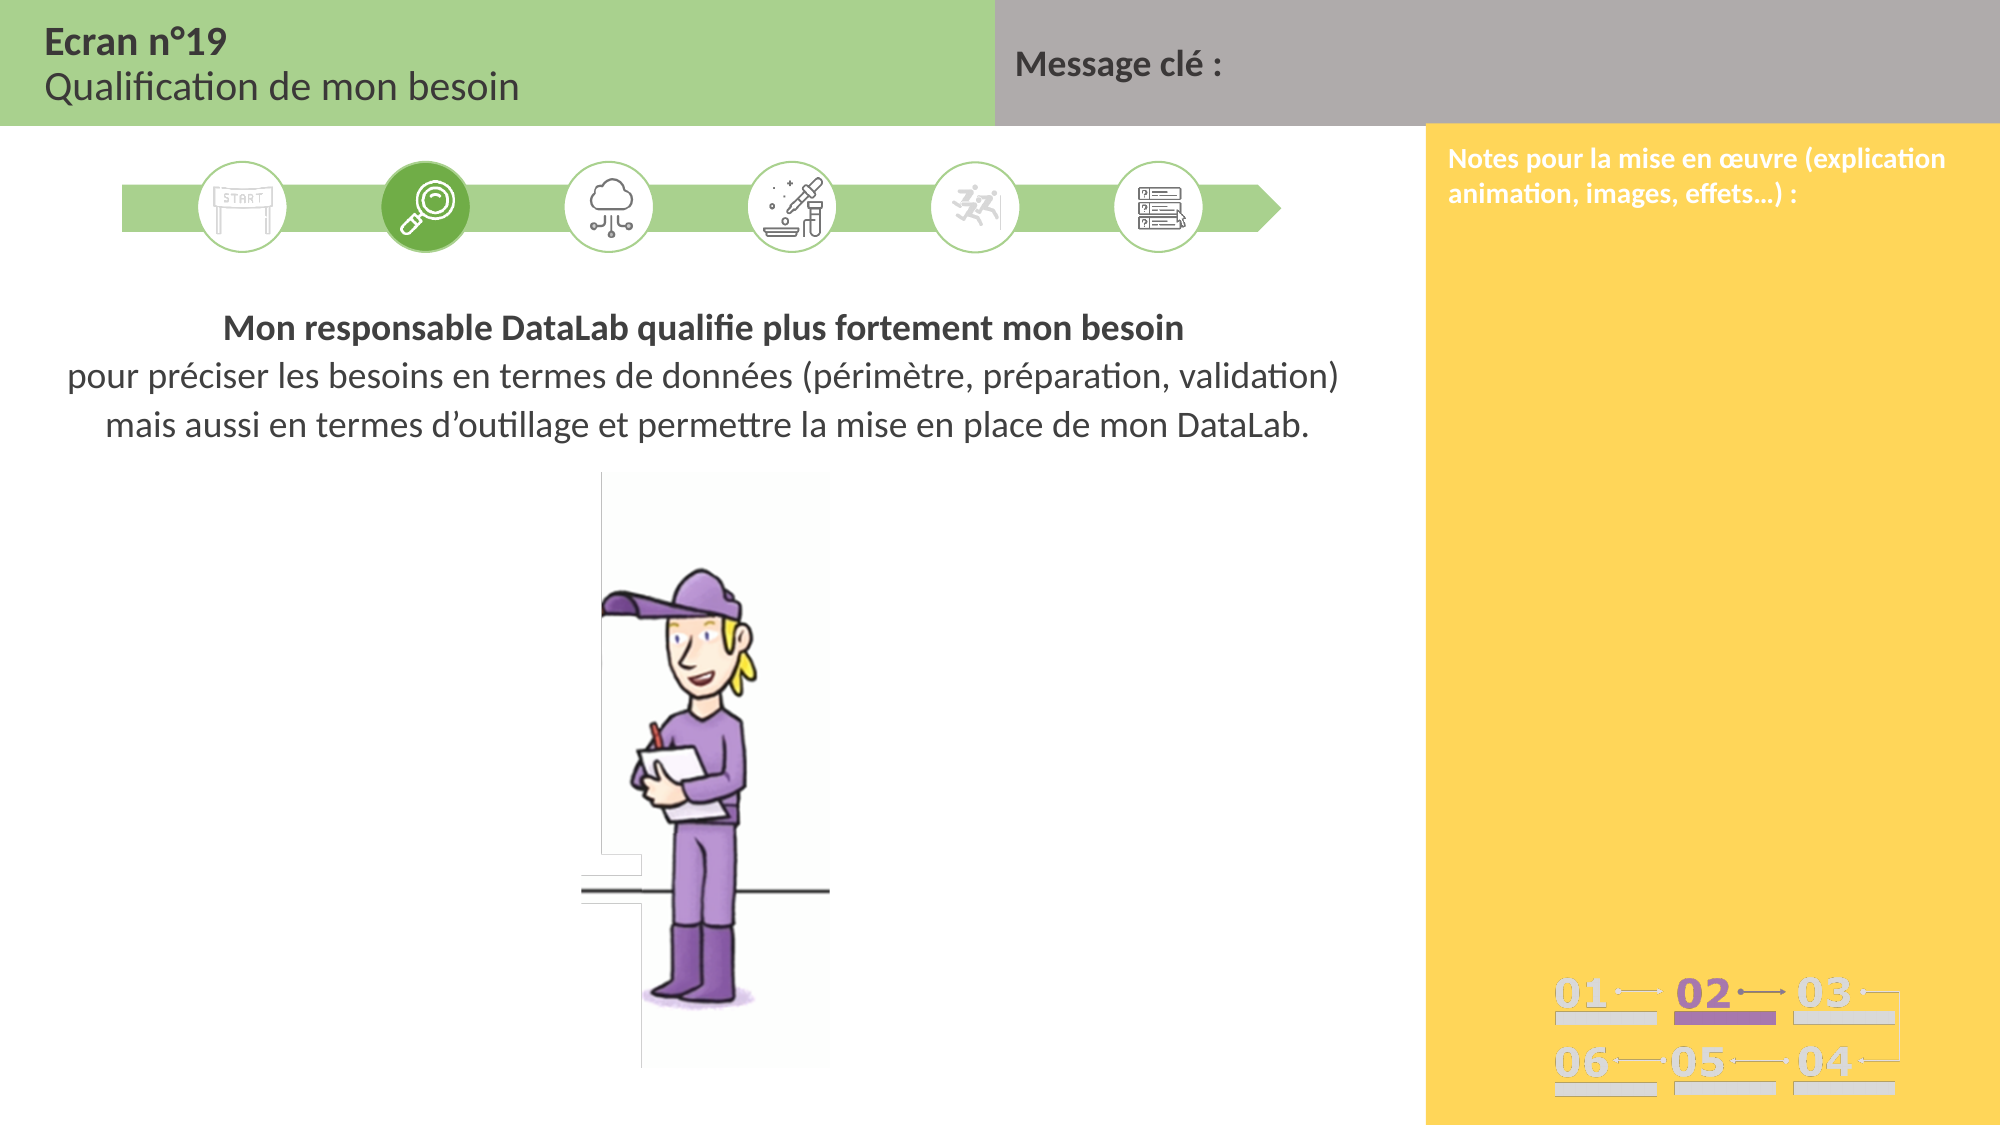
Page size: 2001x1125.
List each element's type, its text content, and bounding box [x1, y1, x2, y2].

list Message clé : [999, 10, 2000, 119]
picture [581, 472, 830, 1068]
text_box Mon responsable DataLab qualifie plus fortement mon besoin pour préciser les besoins en termes de données (périmètre, préparation, validation) mais aussi en termes d’outillage et permettre la mise en place de mon DataLab. [20, 292, 1397, 453]
text_box [1442, 239, 1980, 1091]
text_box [122, 161, 1282, 253]
text_box [1425, 122, 2000, 1125]
title Ecran n°19 Qualification de mon besoin [29, 4, 967, 124]
picture [1529, 954, 1900, 1109]
text_box Notes pour la mise en œuvre (explication animation, images, effets…) : [1433, 131, 1980, 217]
